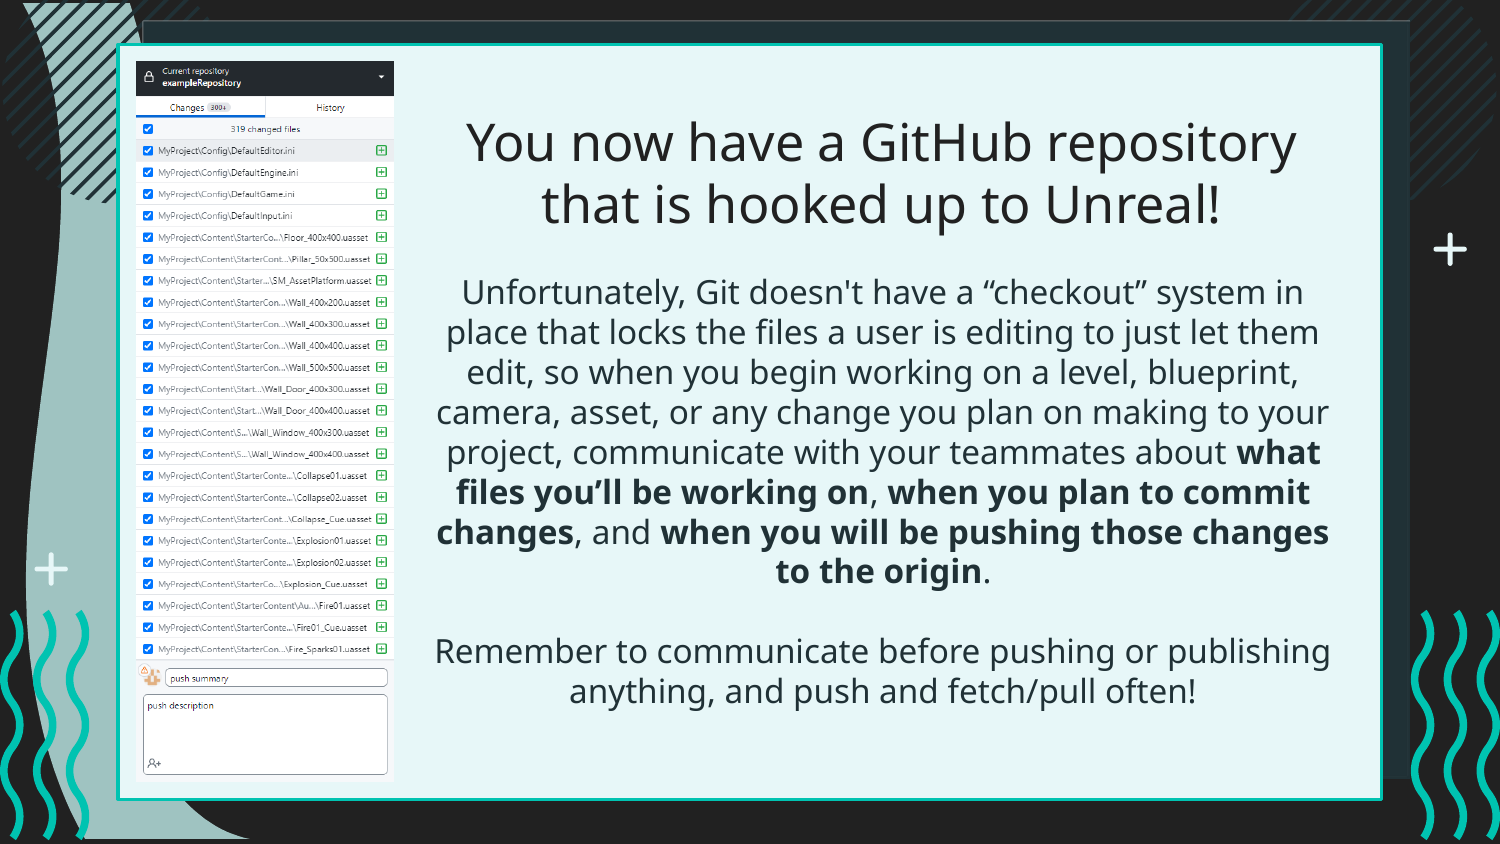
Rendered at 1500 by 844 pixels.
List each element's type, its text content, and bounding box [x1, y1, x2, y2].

subtitle Unfortunately, Git doesn't have a “checkout” system in place that locks the files a user is editing to just let them edit, so when you begin working on a level, blueprint, camera, asset, or any change you plan on making to your project, communicate with your teammates about what files you’ll be working on, when you plan to commit changes, and when you will be pushing those changes to the origin. Remember to communicate before pushing or publishing anything, and push and fetch/pull often! [412, 248, 1355, 763]
picture [136, 61, 394, 783]
title You now have a GitHub repository that is hooked up to Unreal! [410, 62, 1353, 281]
